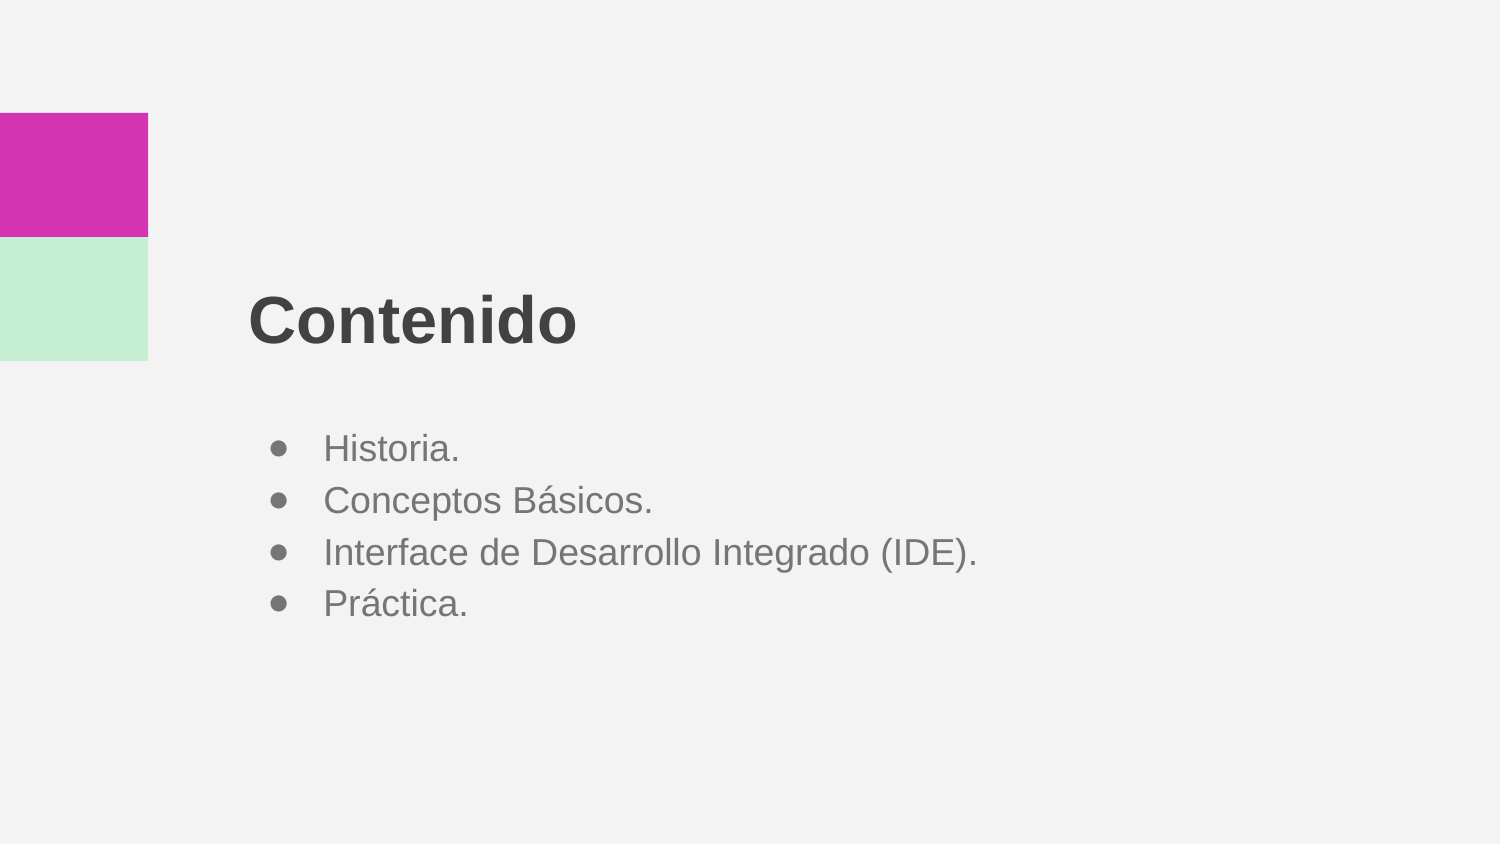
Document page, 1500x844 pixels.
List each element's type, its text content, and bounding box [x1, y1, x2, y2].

text_box Contenido [233, 112, 834, 372]
text_box Historia. Conceptos Básicos. Interface de Desarrollo Integrado (IDE). Práctica. [233, 402, 1192, 721]
